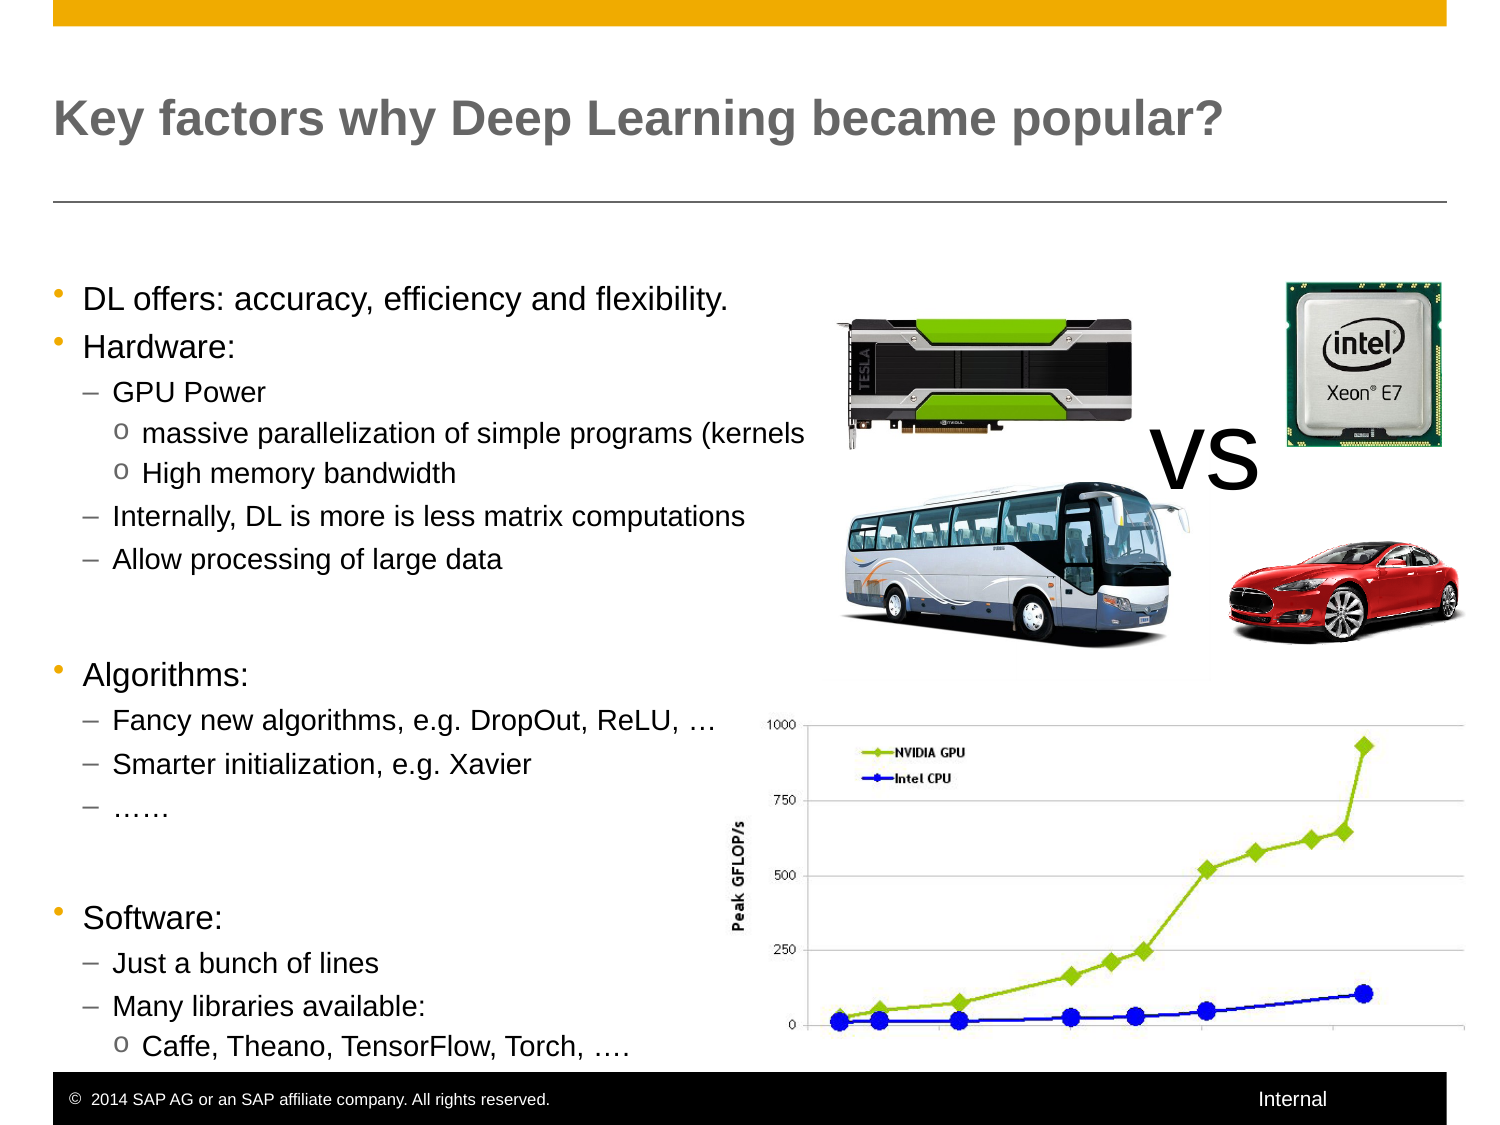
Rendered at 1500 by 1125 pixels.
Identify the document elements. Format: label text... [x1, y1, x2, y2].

picture [717, 694, 1466, 1054]
picture [1285, 281, 1442, 447]
text_box vs [1170, 369, 1277, 520]
list DL offers: accuracy, efficiency and flexibility. Hardware: GPU Power massive parallelization of simple programs (kernels) High memory bandwidth Internally, DL is more is less matrix computations Allow processing of large data Algorithms: Fancy new algorithms, e.g. DropOut, ReLU, … Smarter initialization, e.g. Xavier …… Software: Just a bunch of lines Many libraries available: Caffe, Theano, TensorFlow, Torch, …. [53, 277, 1447, 998]
picture [804, 286, 1211, 681]
title Key factors why Deep Learning became popular? [53, 53, 1447, 178]
picture [1227, 541, 1466, 645]
